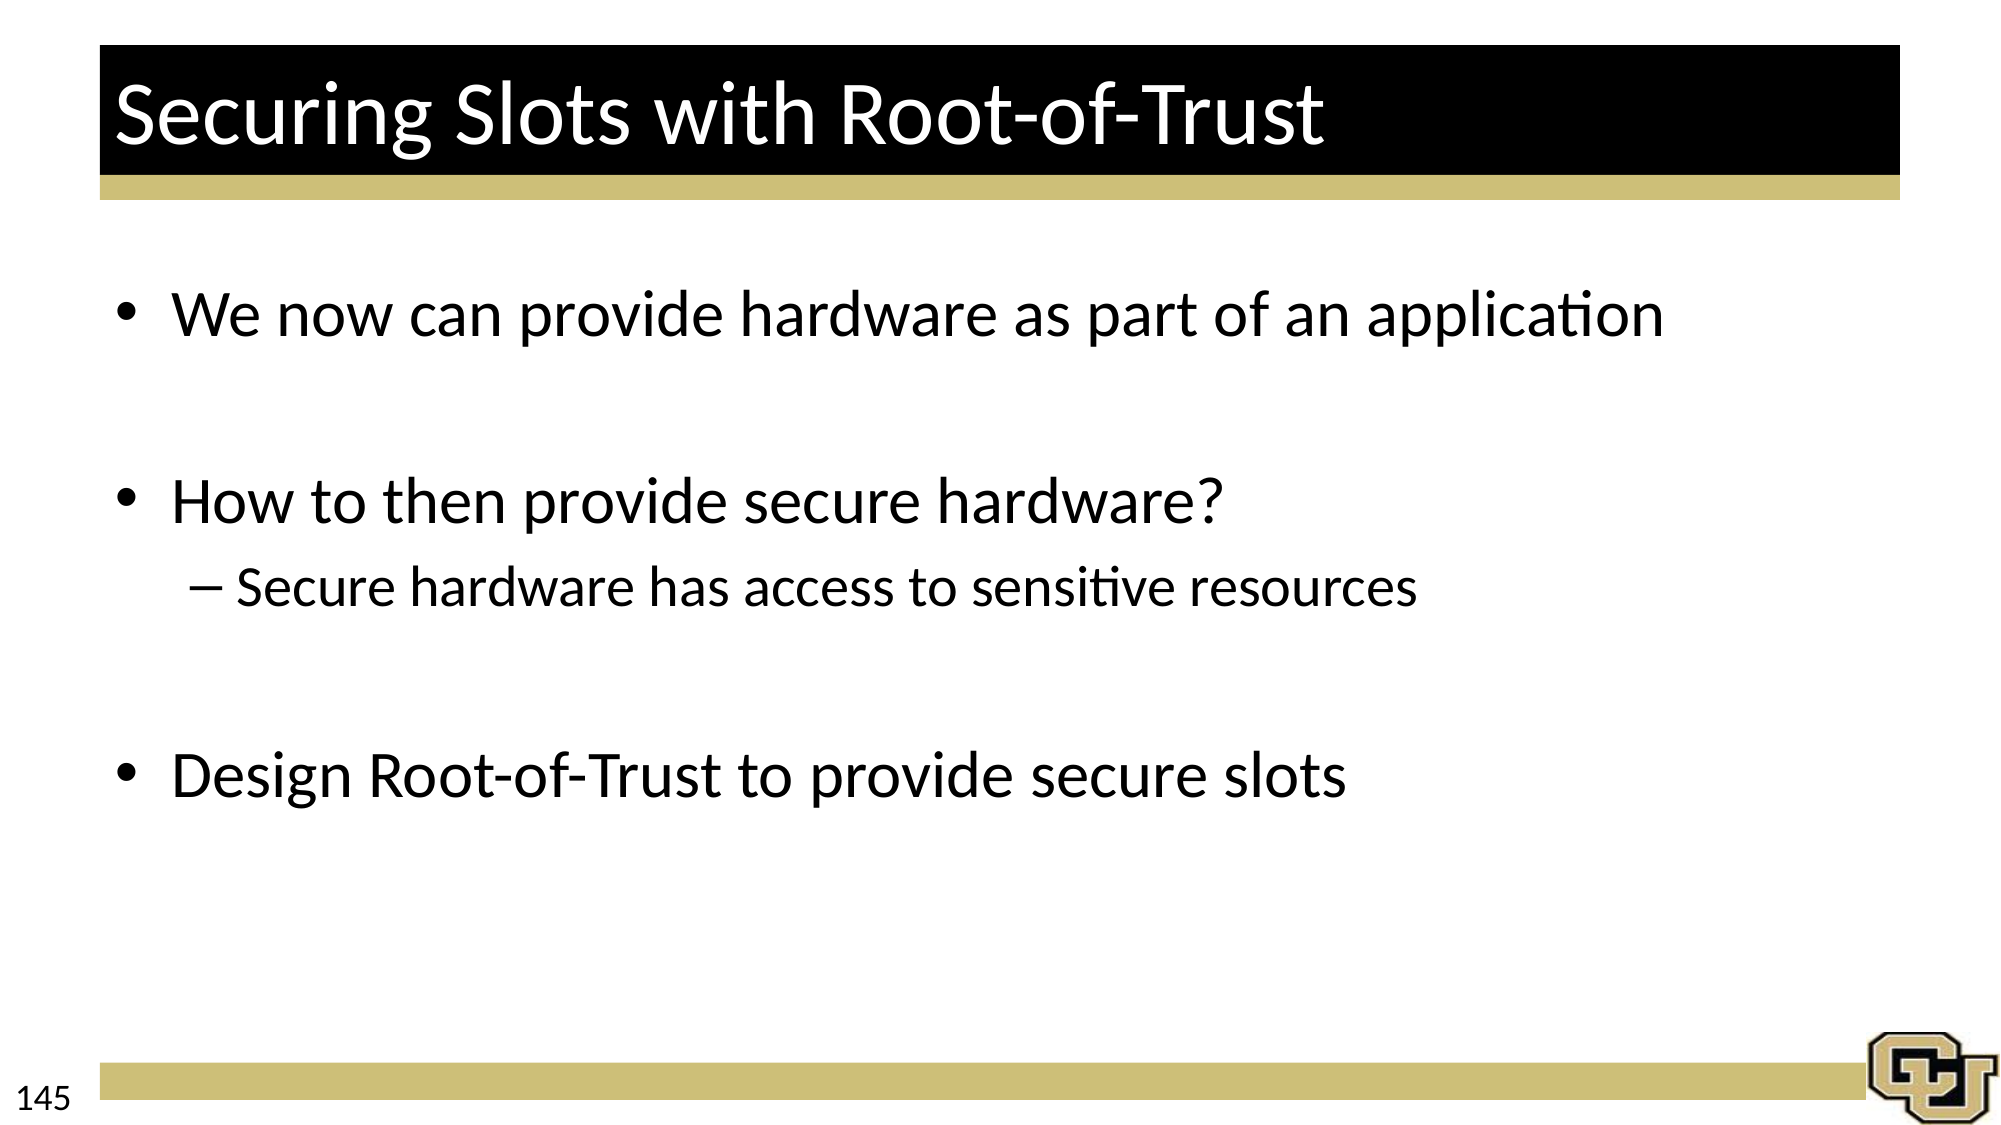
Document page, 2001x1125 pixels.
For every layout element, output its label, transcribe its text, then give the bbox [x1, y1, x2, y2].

picture [1866, 1032, 2000, 1125]
slide_number 145 [0, 1065, 467, 1125]
title Securing Slots with Root-of-Trust [99, 45, 1900, 175]
list We now can provide hardware as part of an application How to then provide secure hardware? Secure hardware has access to sensitive resources Design Root-of-Trust to provide secure slots [99, 262, 1900, 1005]
